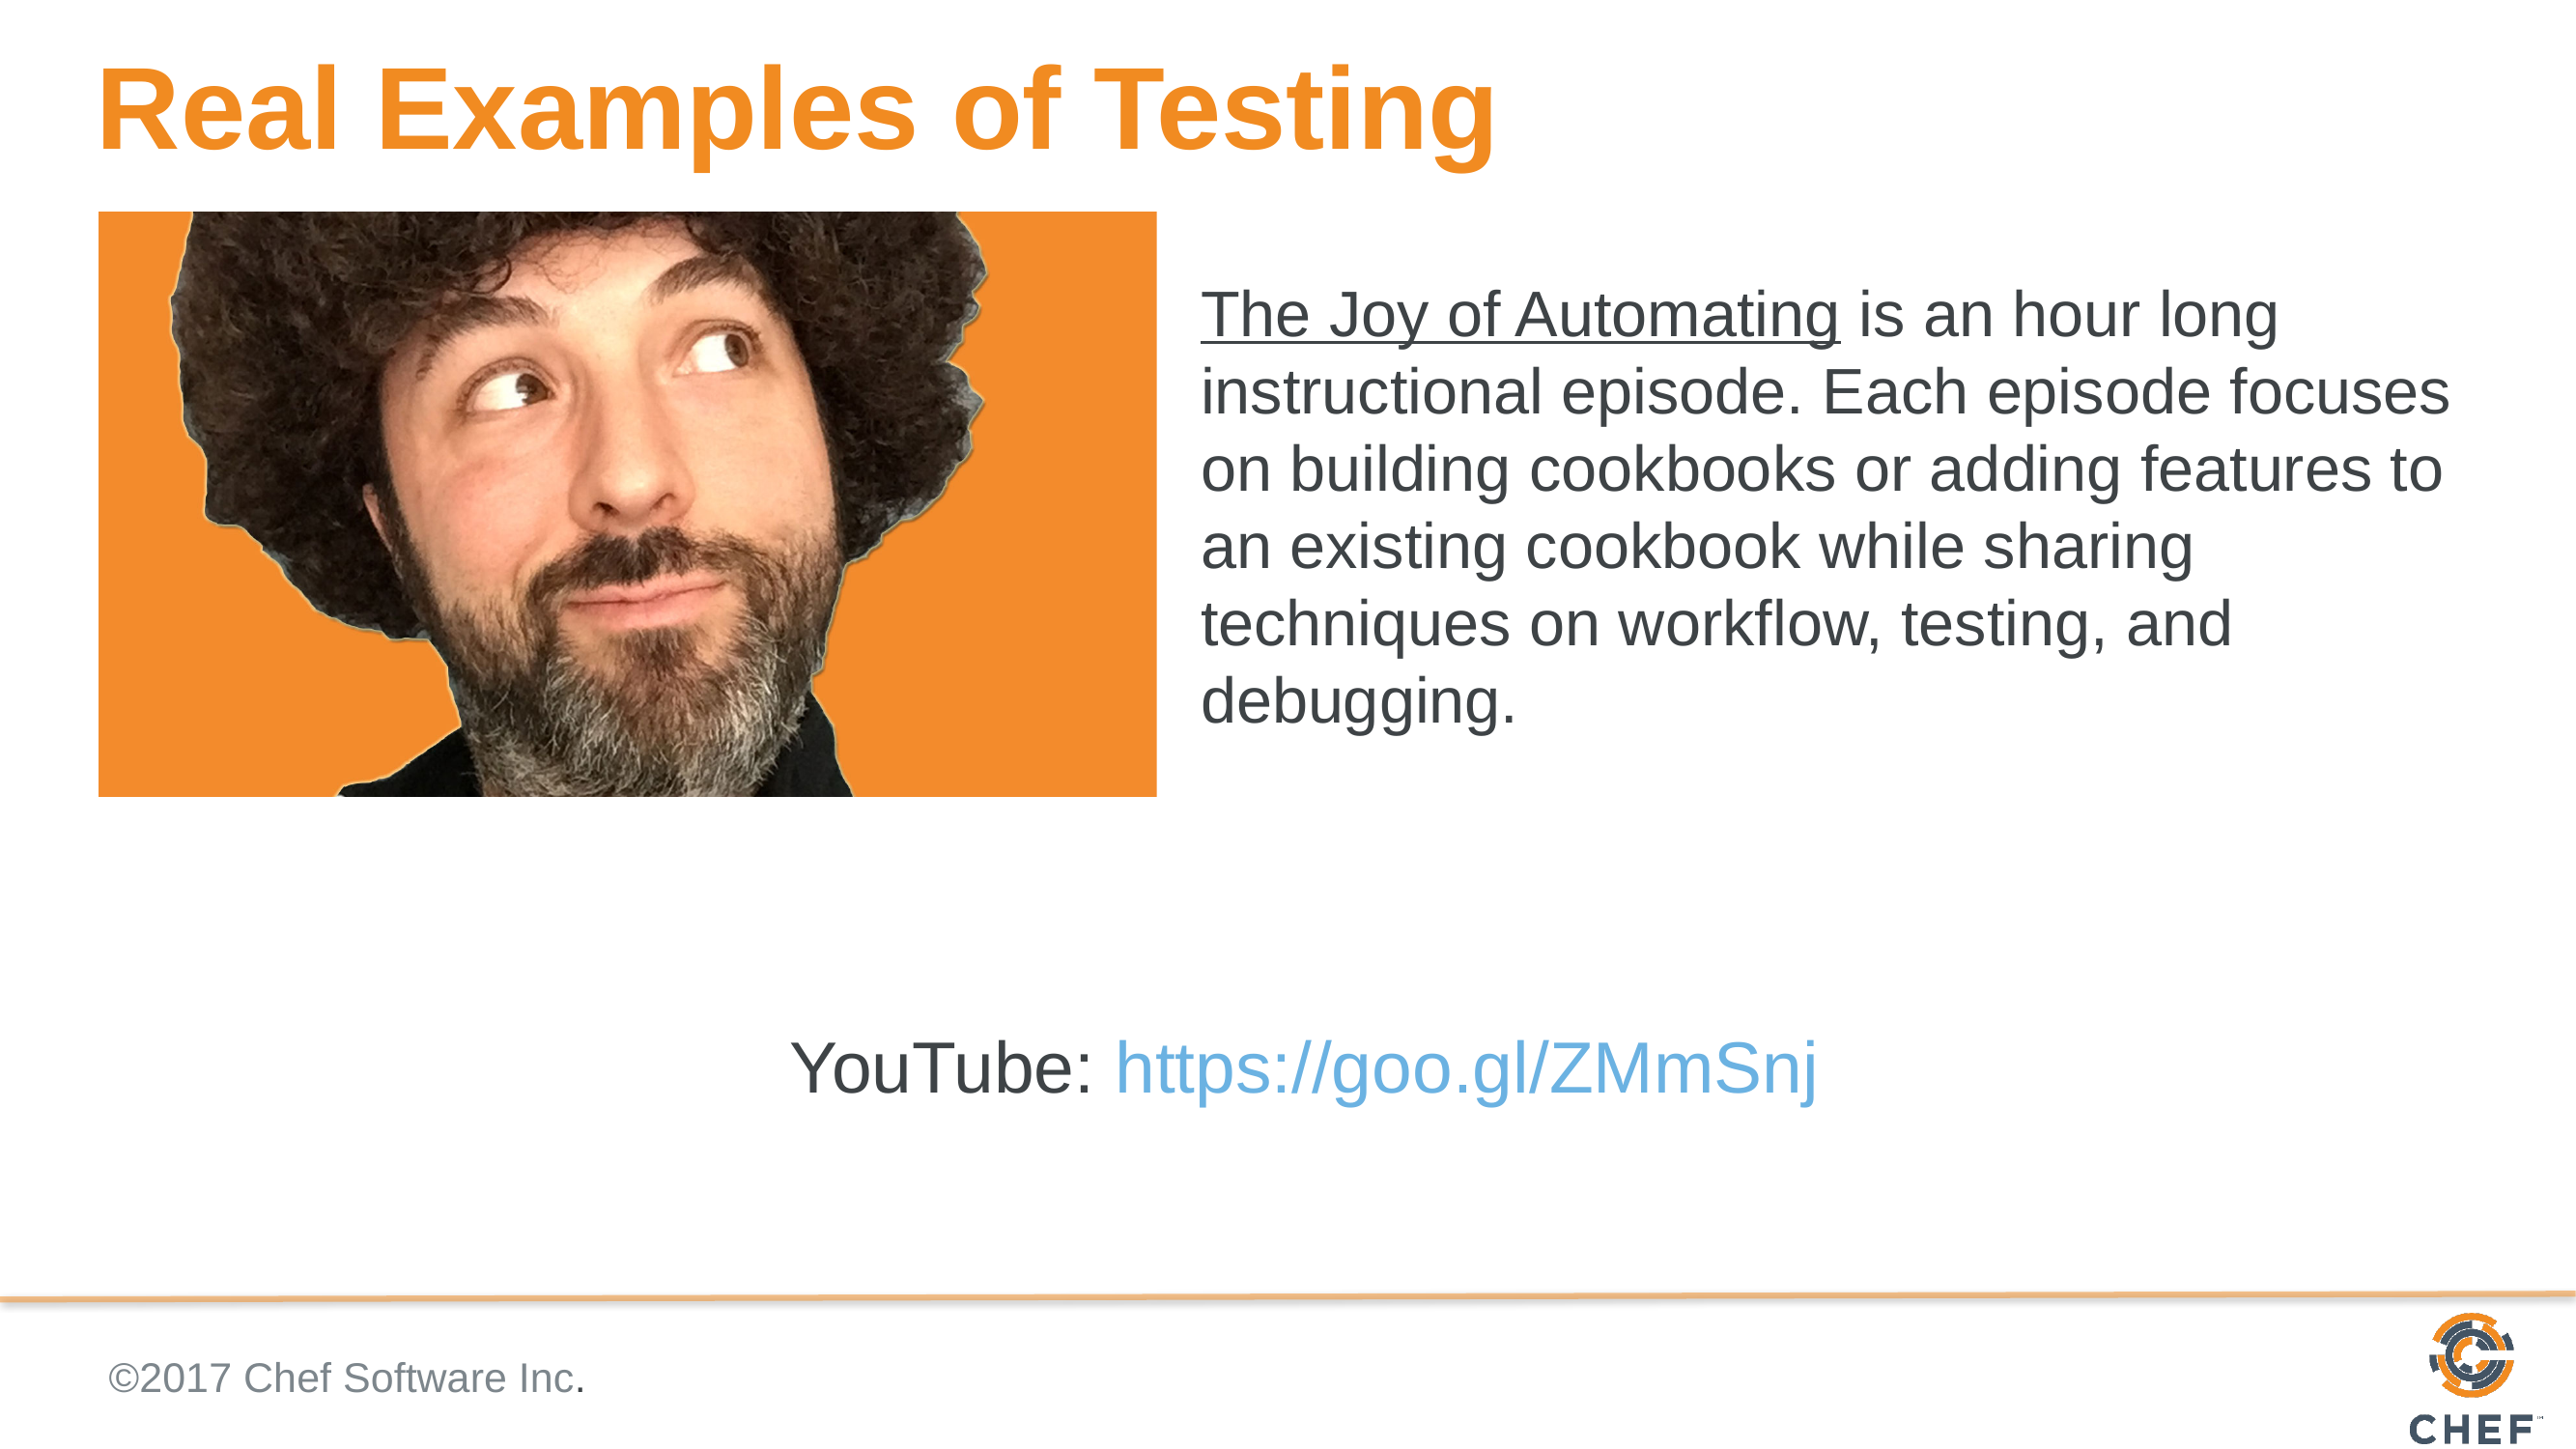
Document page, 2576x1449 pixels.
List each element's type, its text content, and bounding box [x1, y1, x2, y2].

picture [2399, 1297, 2551, 1449]
title Real Examples of Testing [96, 48, 2463, 180]
list The Joy of Automating is an hour long instructional episode. Each episode focuses on building cookbooks or adding features to an existing cookbook while sharing techniques on workflow, testing, and debugging. [1201, 212, 2464, 797]
picture [96, 212, 1157, 798]
text_box YouTube: https://goo.gl/ZMmSnj [775, 1006, 1832, 1101]
